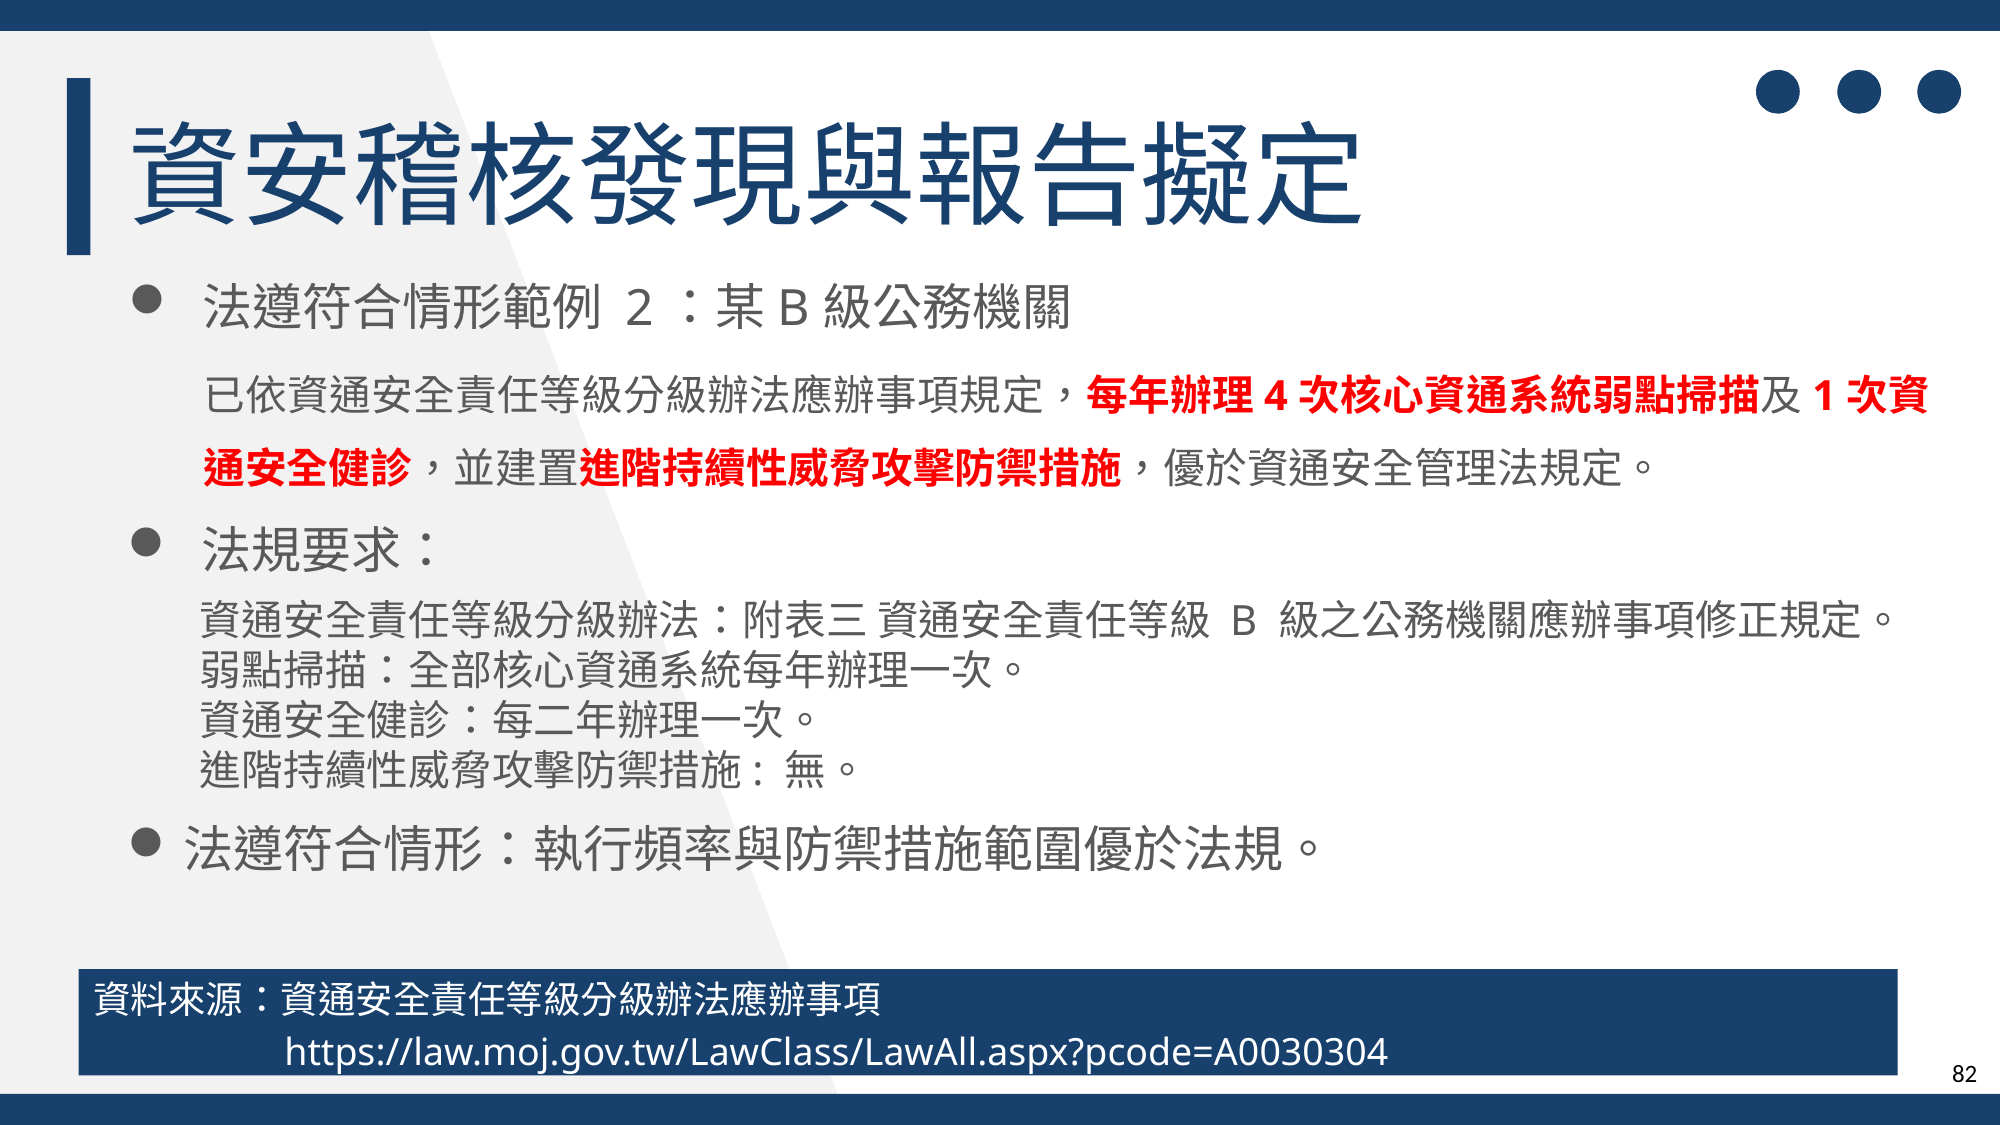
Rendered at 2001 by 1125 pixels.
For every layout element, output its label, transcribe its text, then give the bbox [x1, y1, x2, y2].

text_box [78, 968, 1899, 1076]
text_box 資料來源：資通安全責任等級分級辦法應辦事項 https://law.moj.gov.tw/LawClass/LawAll.aspx?pcode=A0030304 [78, 982, 1745, 1081]
text_box 法規要求： 法遵符合情形：執行頻率與防禦措施範圍優於法規。 [112, 498, 1944, 771]
text_box 法遵符合情形範例 2：某B級公務機關 已依資通安全責任等級分級辦法應辦事項規定，每年辦理4次核心資通系統弱點掃描及1次資通安全健診，並建置進階持續性威脅攻擊防禦措施，優於資通安全管理法規定。 [113, 255, 1945, 489]
text_box 資安稽核發現與報告擬定 [113, 96, 1839, 255]
text_box 資通安全責任等級分級辦法：附表三 資通安全責任等級 B 級之公務機關應辦事項修正規定。弱點掃描：全部核心資通系統每年辦理一次。 資通安全健診：每二年辦理一次。 進階持續性威脅攻擊防禦措施: 無。 [184, 586, 1886, 801]
